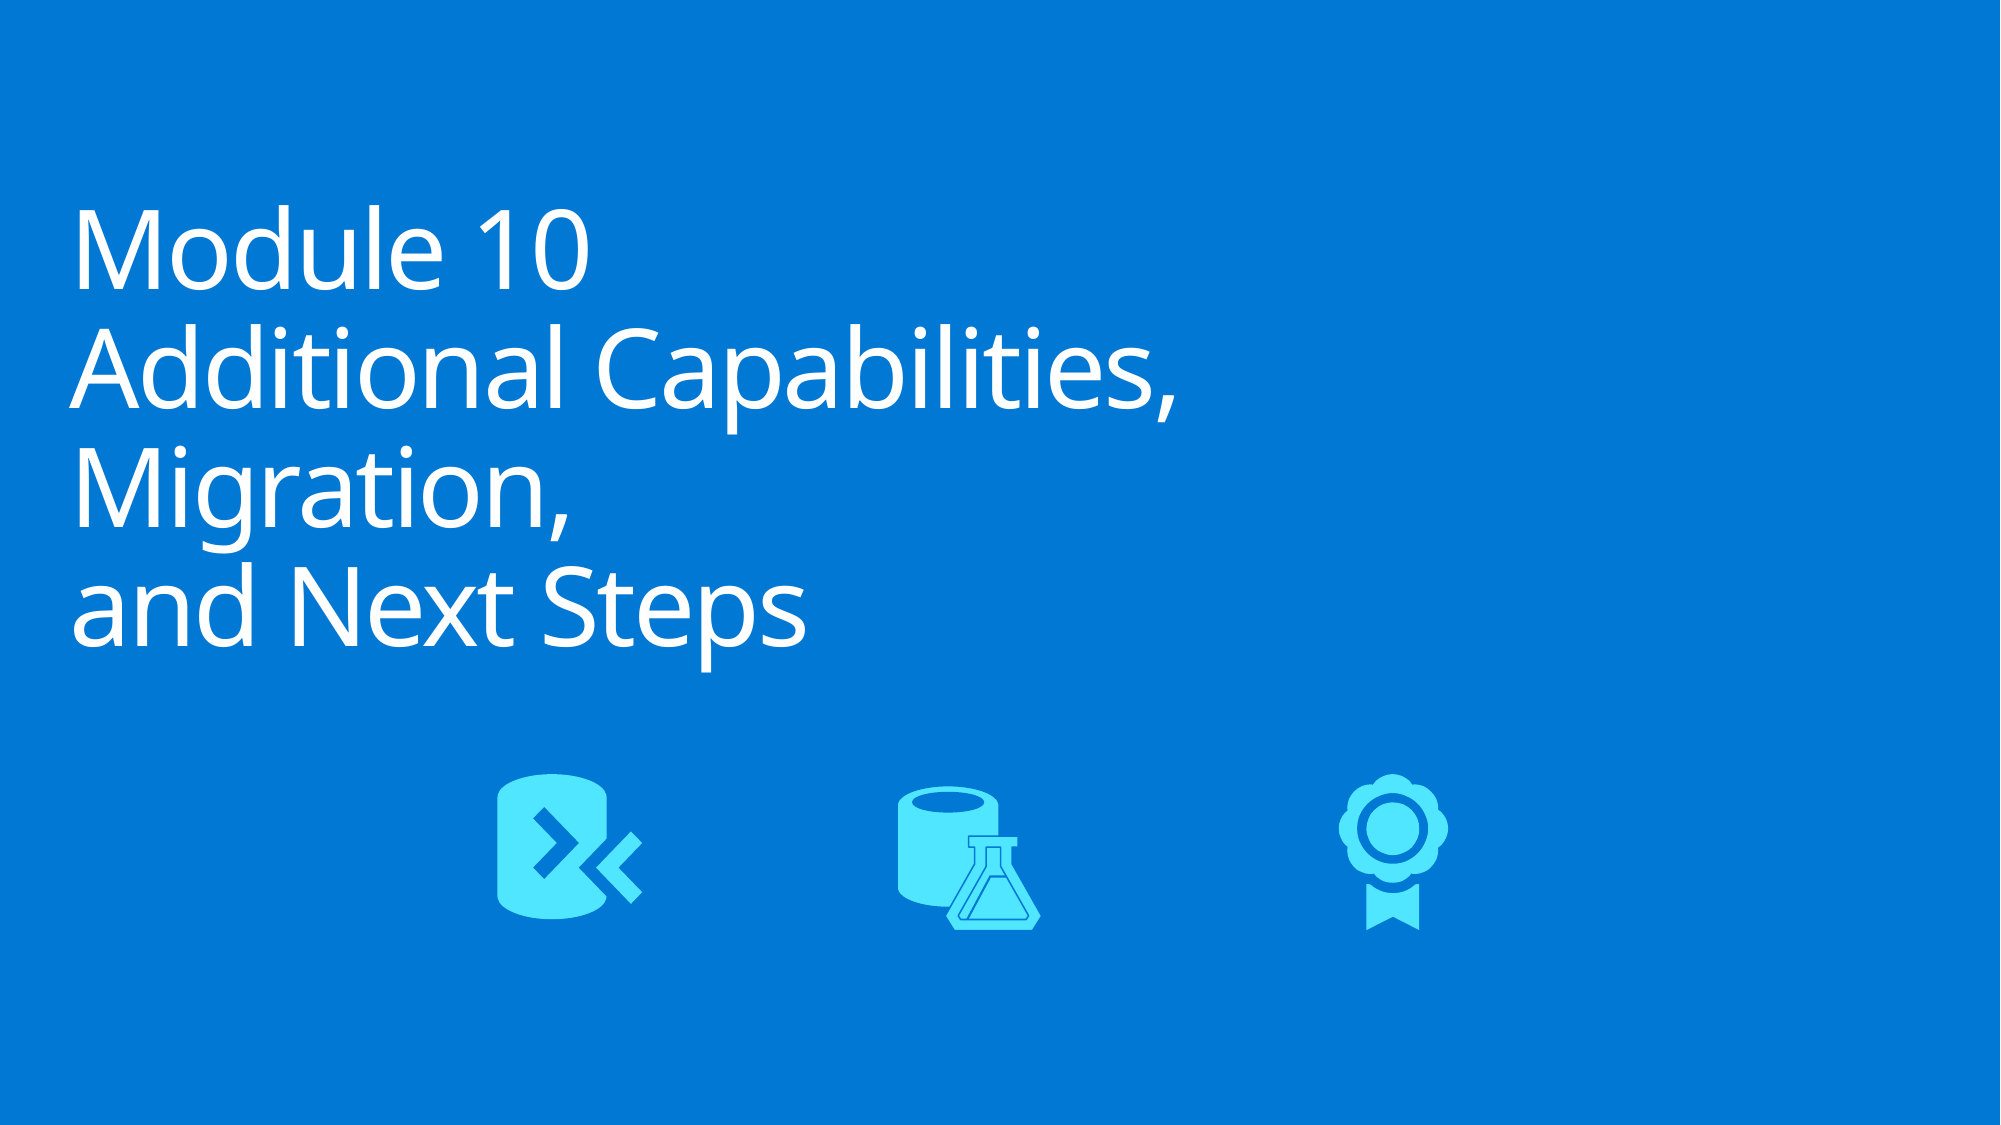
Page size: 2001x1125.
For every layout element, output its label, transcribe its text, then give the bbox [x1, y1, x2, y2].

text_box [596, 831, 643, 904]
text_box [1338, 773, 1449, 931]
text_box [896, 785, 1042, 931]
title Module 10 Additional Capabilities, Migration, and Next Steps [69, 194, 1297, 775]
text_box [497, 774, 607, 920]
